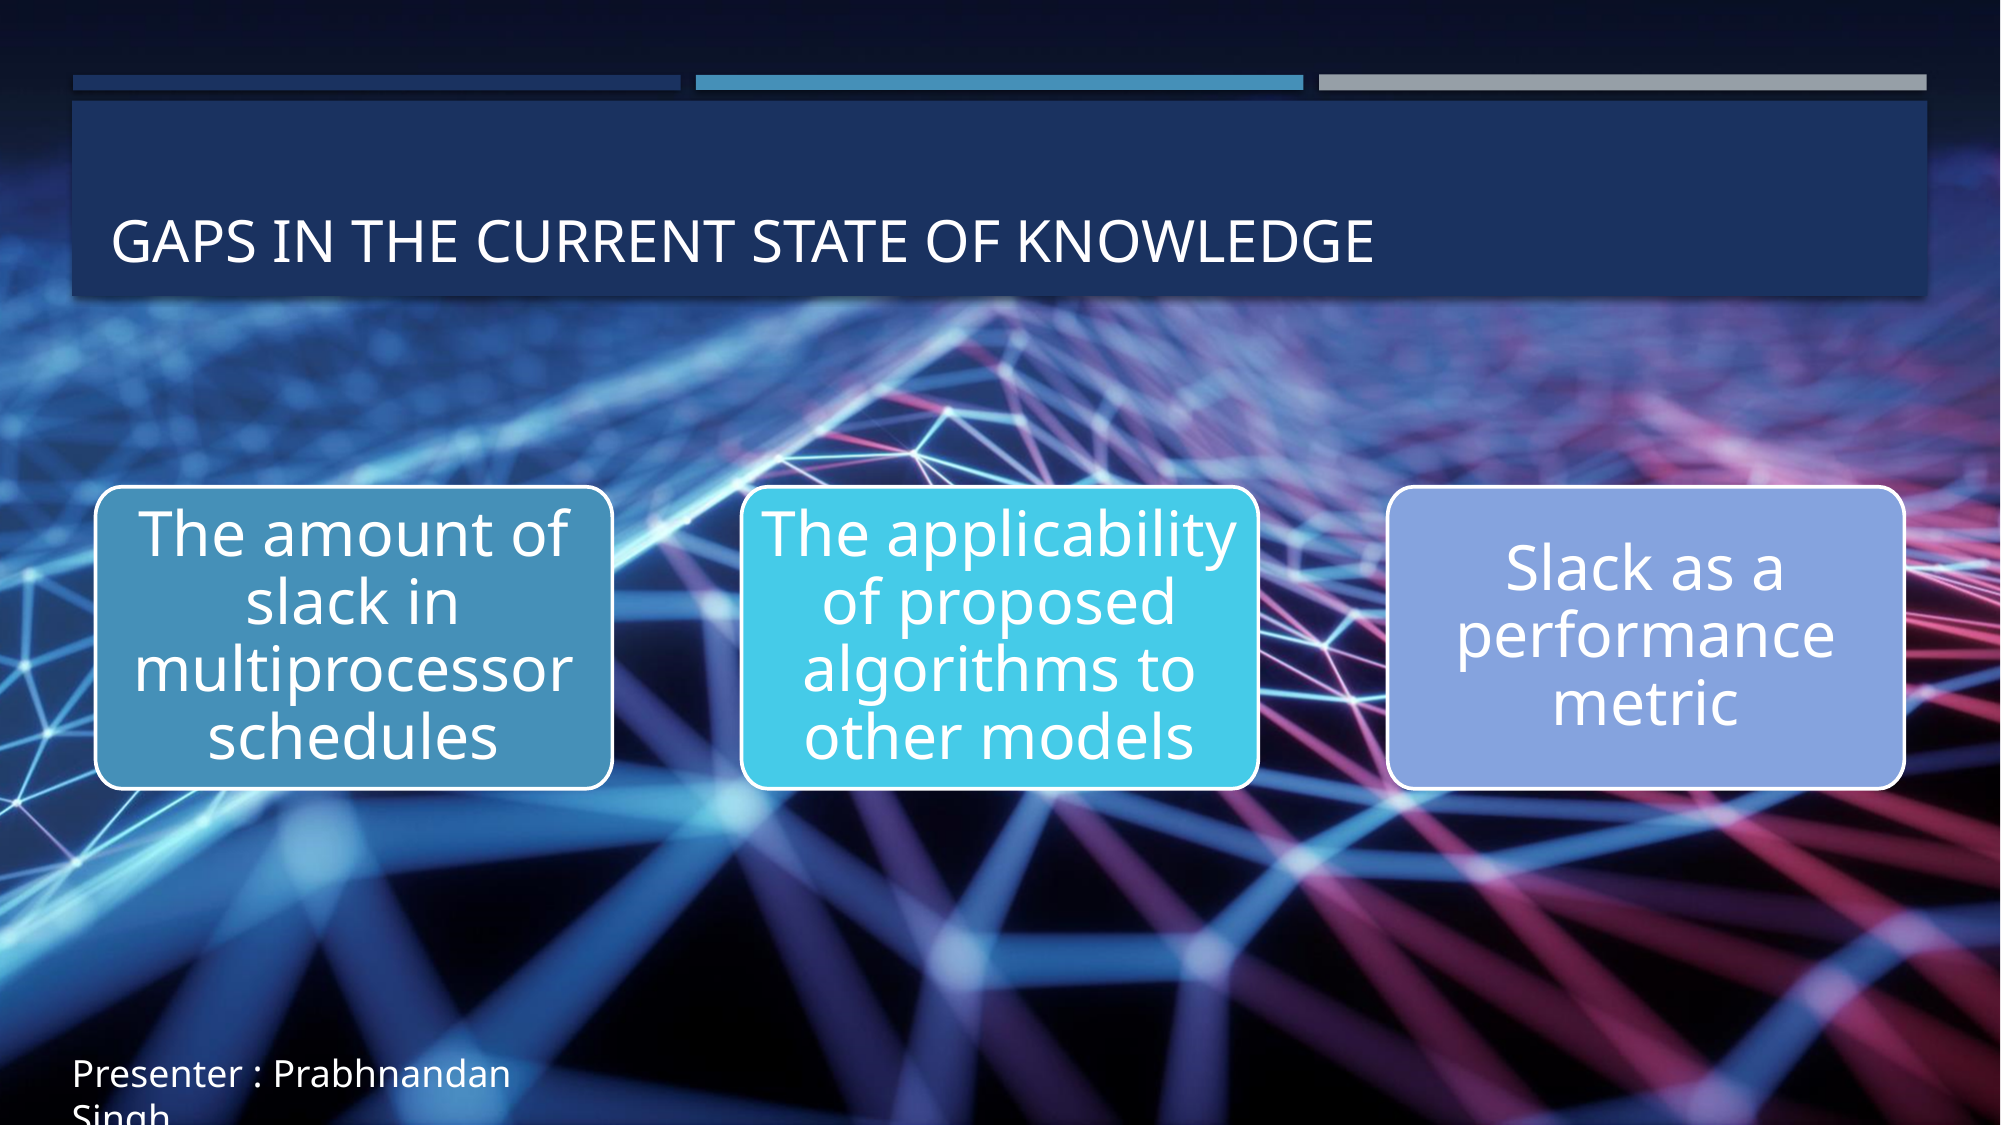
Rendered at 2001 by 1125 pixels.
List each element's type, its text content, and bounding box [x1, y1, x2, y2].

picture [0, 0, 2001, 1125]
text_box The applicability of proposed algorithms to other models [739, 484, 1261, 791]
title Gaps in the current state of knowledge [95, 115, 1905, 282]
text_box Slack as a performance metric [1385, 484, 1907, 791]
text_box Presenter : Prabhnandan Singh [56, 1042, 560, 1125]
text_box The amount of slack in multiprocessor schedules [93, 484, 615, 791]
